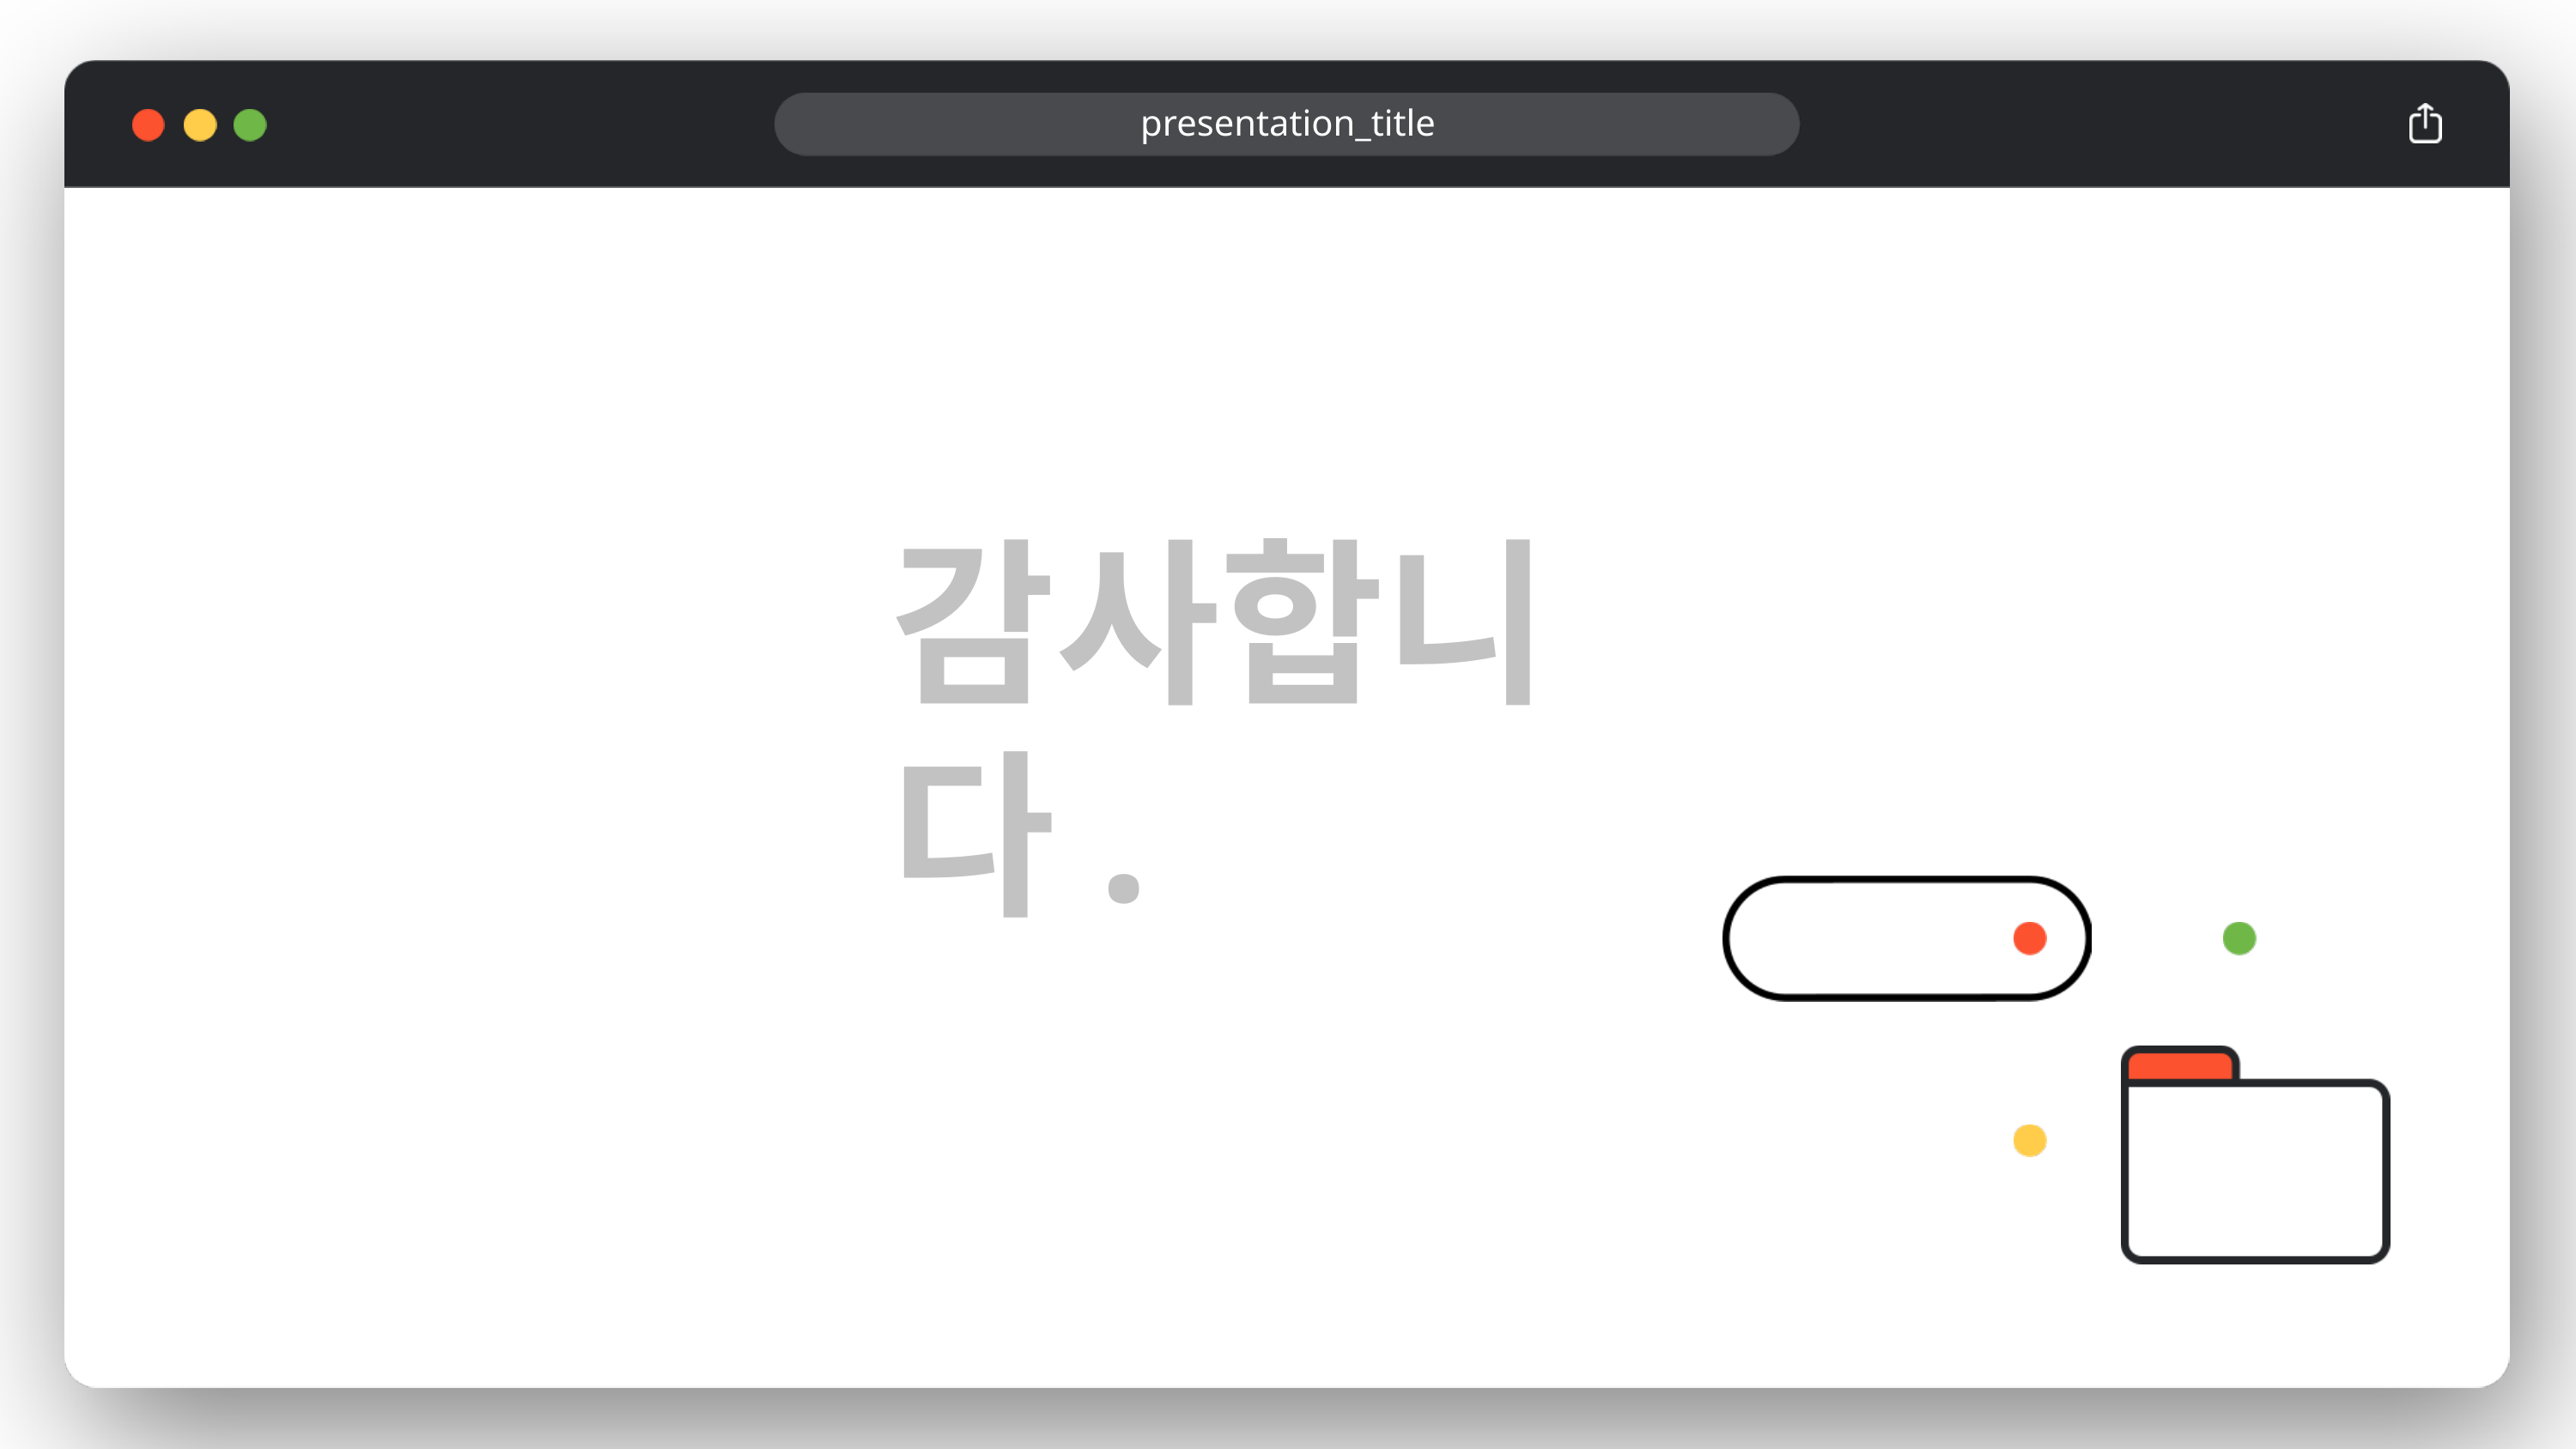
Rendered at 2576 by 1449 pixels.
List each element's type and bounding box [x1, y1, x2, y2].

picture [64, 60, 2511, 1388]
